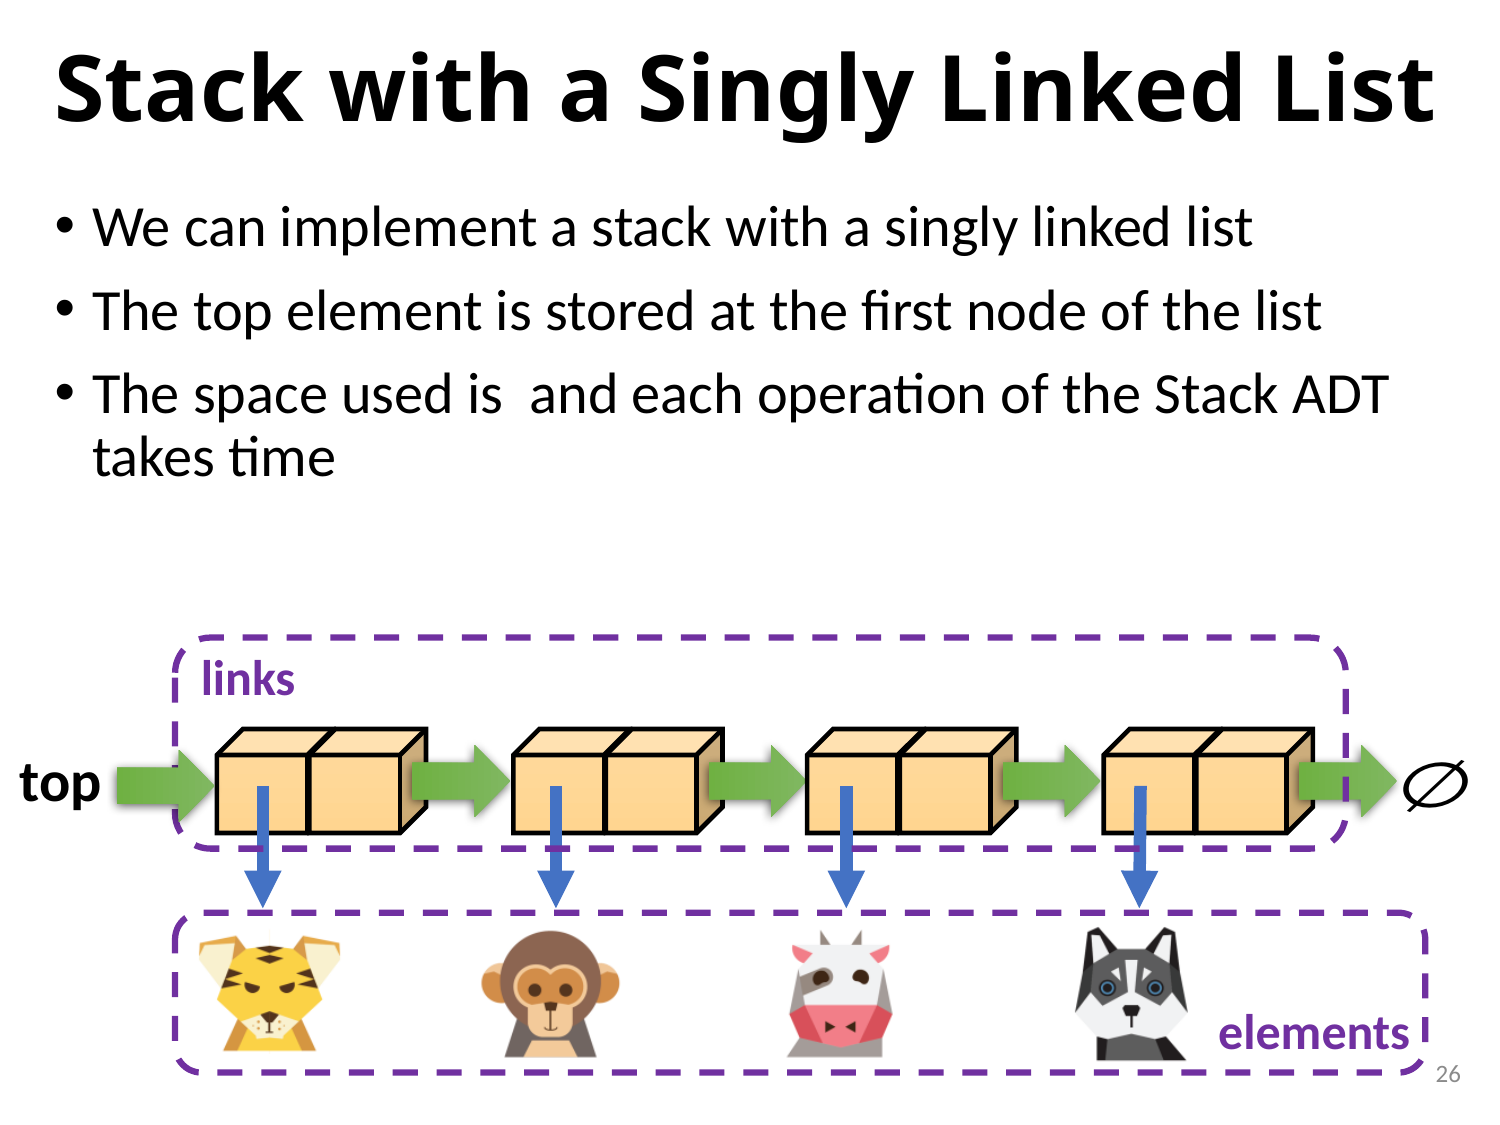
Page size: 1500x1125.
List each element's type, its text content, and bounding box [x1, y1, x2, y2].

text_box top [4, 736, 117, 821]
text_box [1346, 744, 1398, 818]
picture [1057, 922, 1224, 1071]
picture [185, 922, 366, 1071]
picture [762, 909, 930, 1064]
text_box elements [1224, 991, 1426, 1067]
text_box [174, 636, 1347, 850]
title Stack with a Singly Linked List [39, 22, 1461, 161]
text_box [174, 911, 1427, 1074]
text_box [116, 749, 216, 823]
slide_number 26 [1138, 1042, 1477, 1103]
picture [474, 916, 638, 1071]
text_box links [186, 637, 311, 713]
